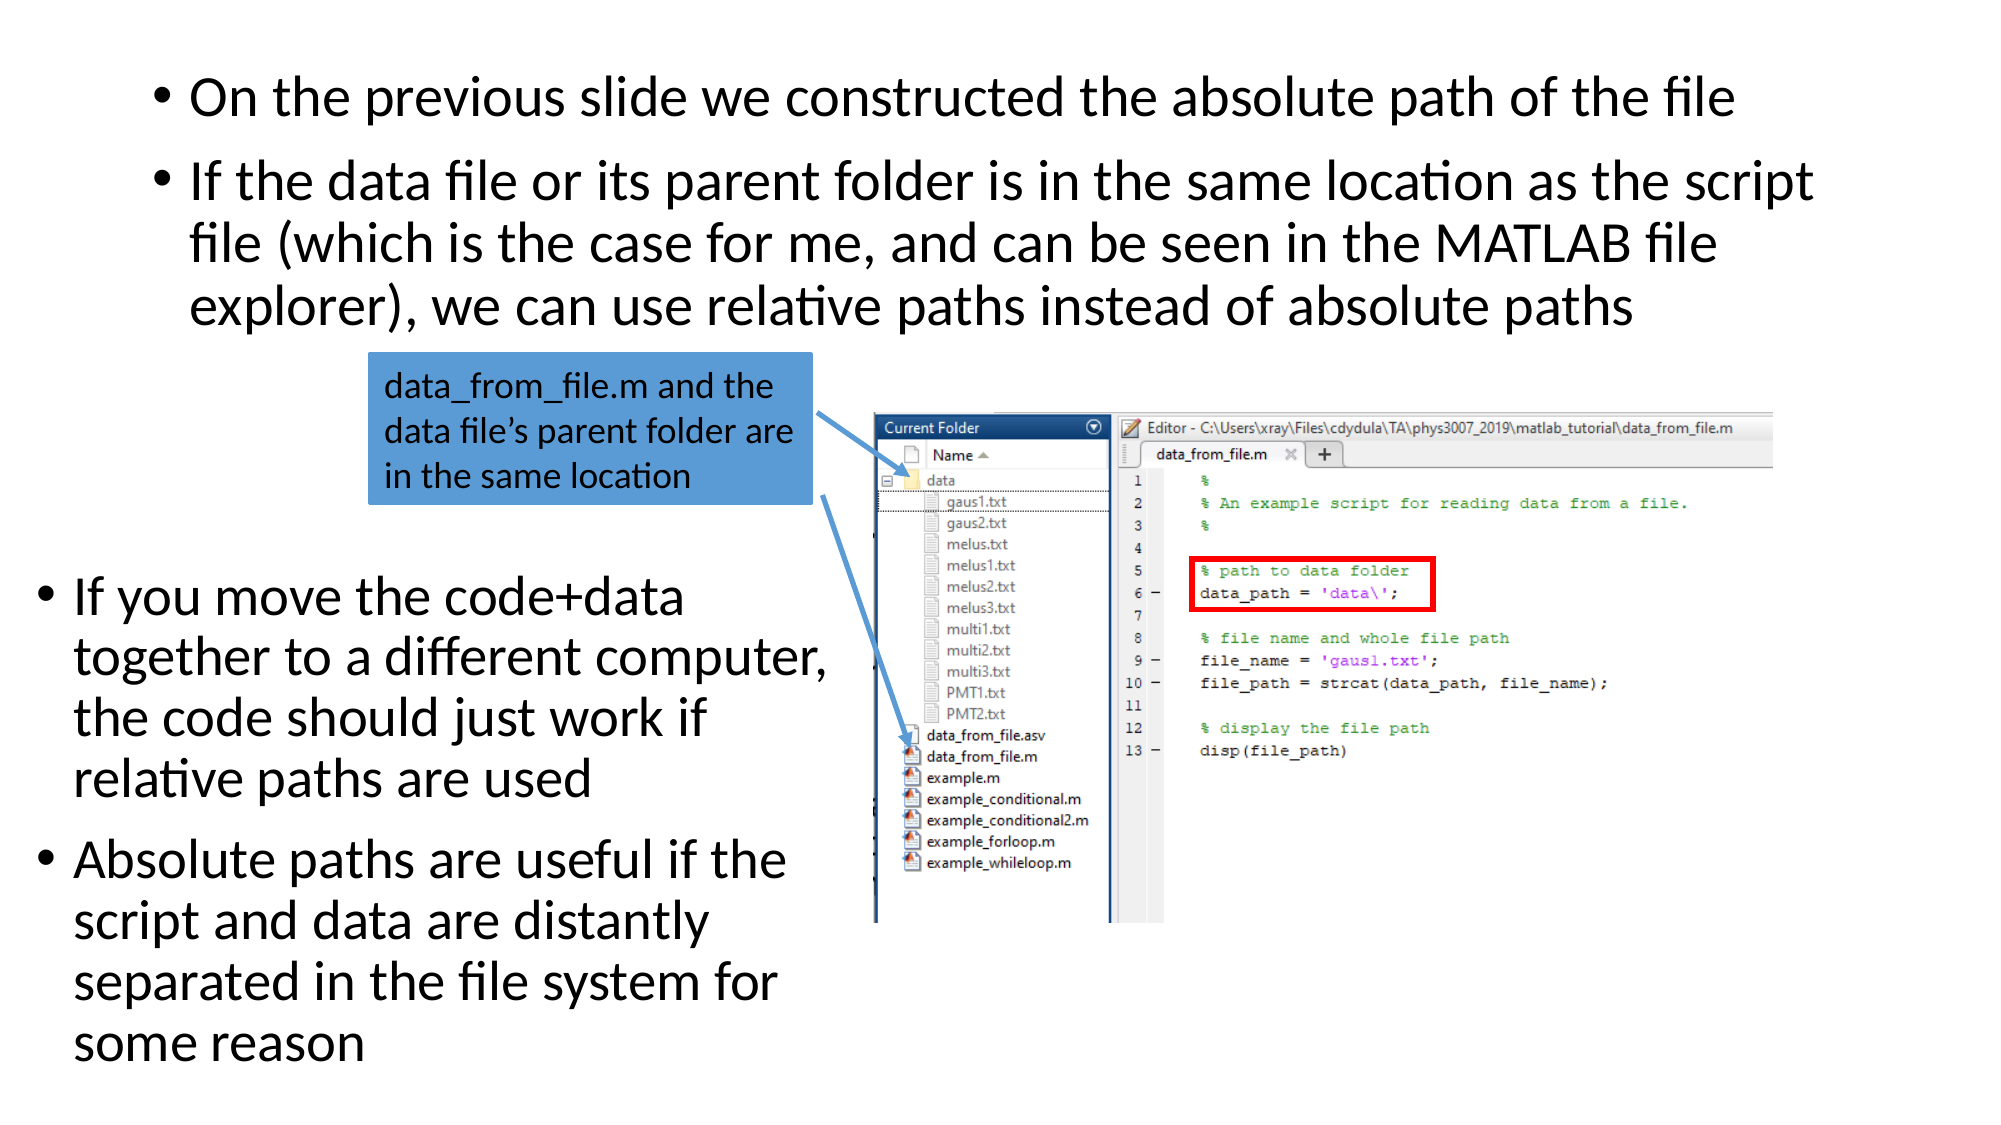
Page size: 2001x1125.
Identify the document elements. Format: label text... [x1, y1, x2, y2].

list On the previous slide we constructed the absolute path of the file If the data file or its parent folder is in the same location as the script file (which is the case for me, and can be seen in the MATLAB file explorer), we can use relative paths instead of absolute paths [137, 58, 1861, 1014]
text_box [822, 494, 911, 749]
picture [873, 412, 1773, 923]
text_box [816, 412, 911, 478]
text_box If you move the code+data together to a different computer, the code should just work if relative paths are used Absolute paths are useful if the script and data are distantly separated in the file system for some reason [21, 558, 874, 1084]
text_box data_from_file.m and the data file’s parent folder are in the same location [369, 354, 812, 504]
